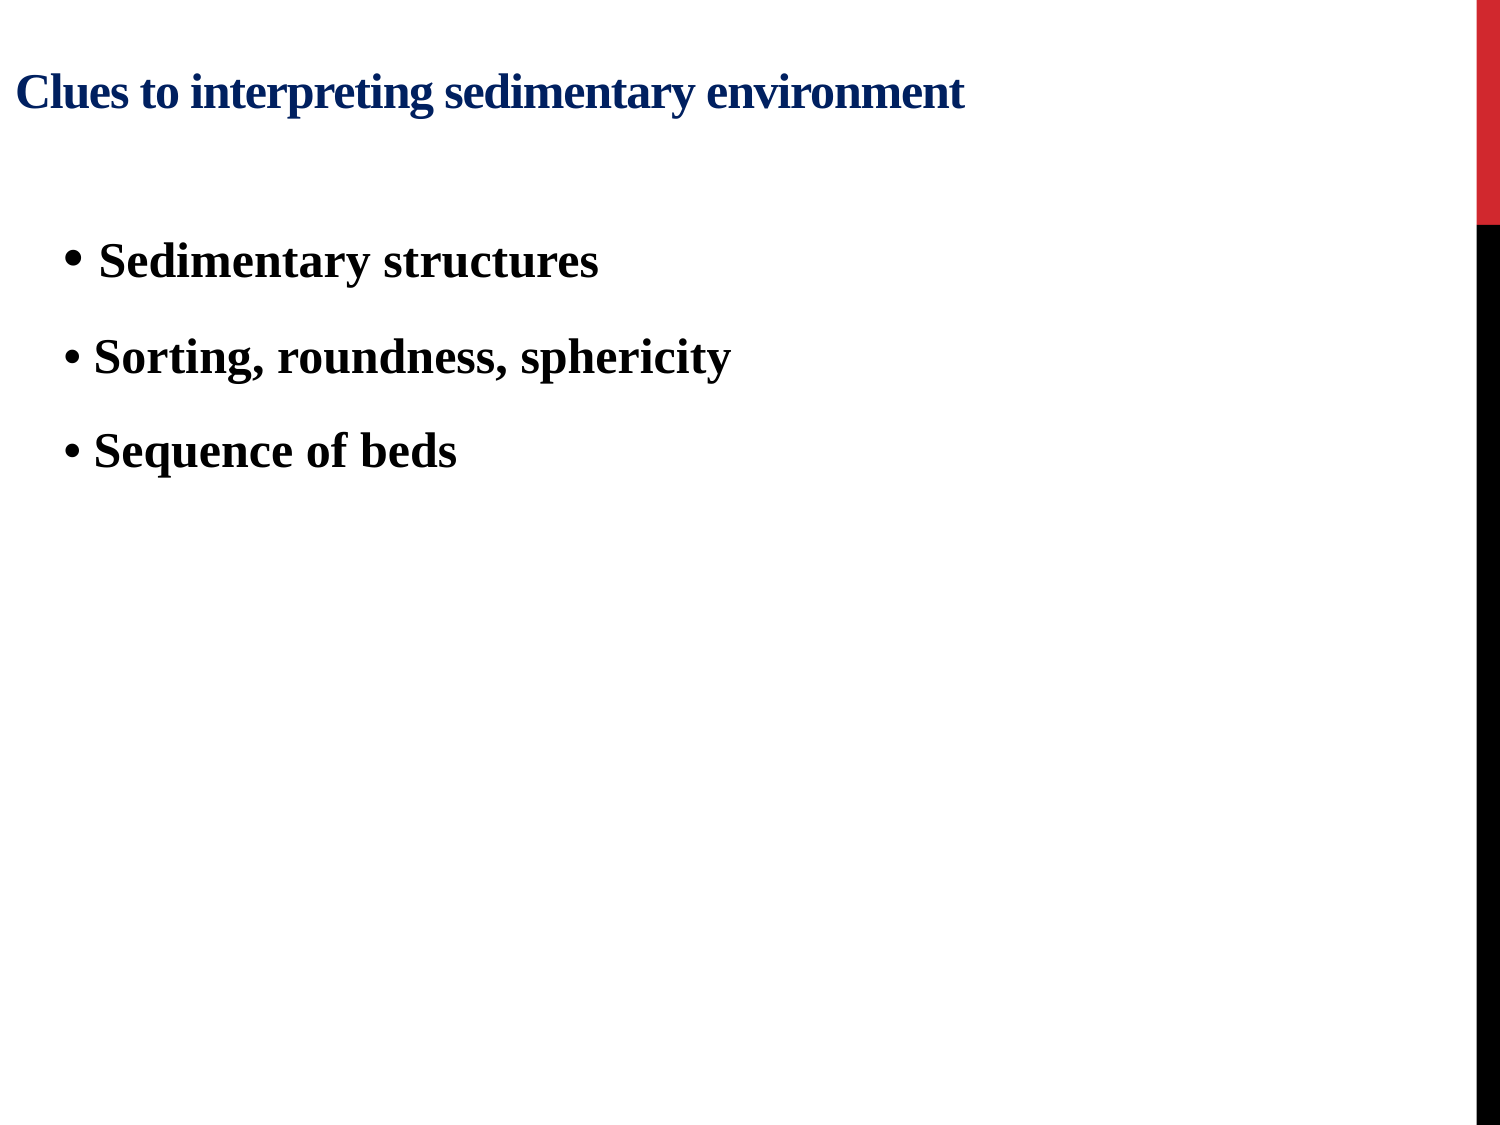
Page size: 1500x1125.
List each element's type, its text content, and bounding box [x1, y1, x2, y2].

list • Sedimentary structures • Sorting, roundness, sphericity • Sequence of beds [53, 219, 1112, 866]
title Clues to interpreting sedimentary environment [0, 42, 1028, 126]
